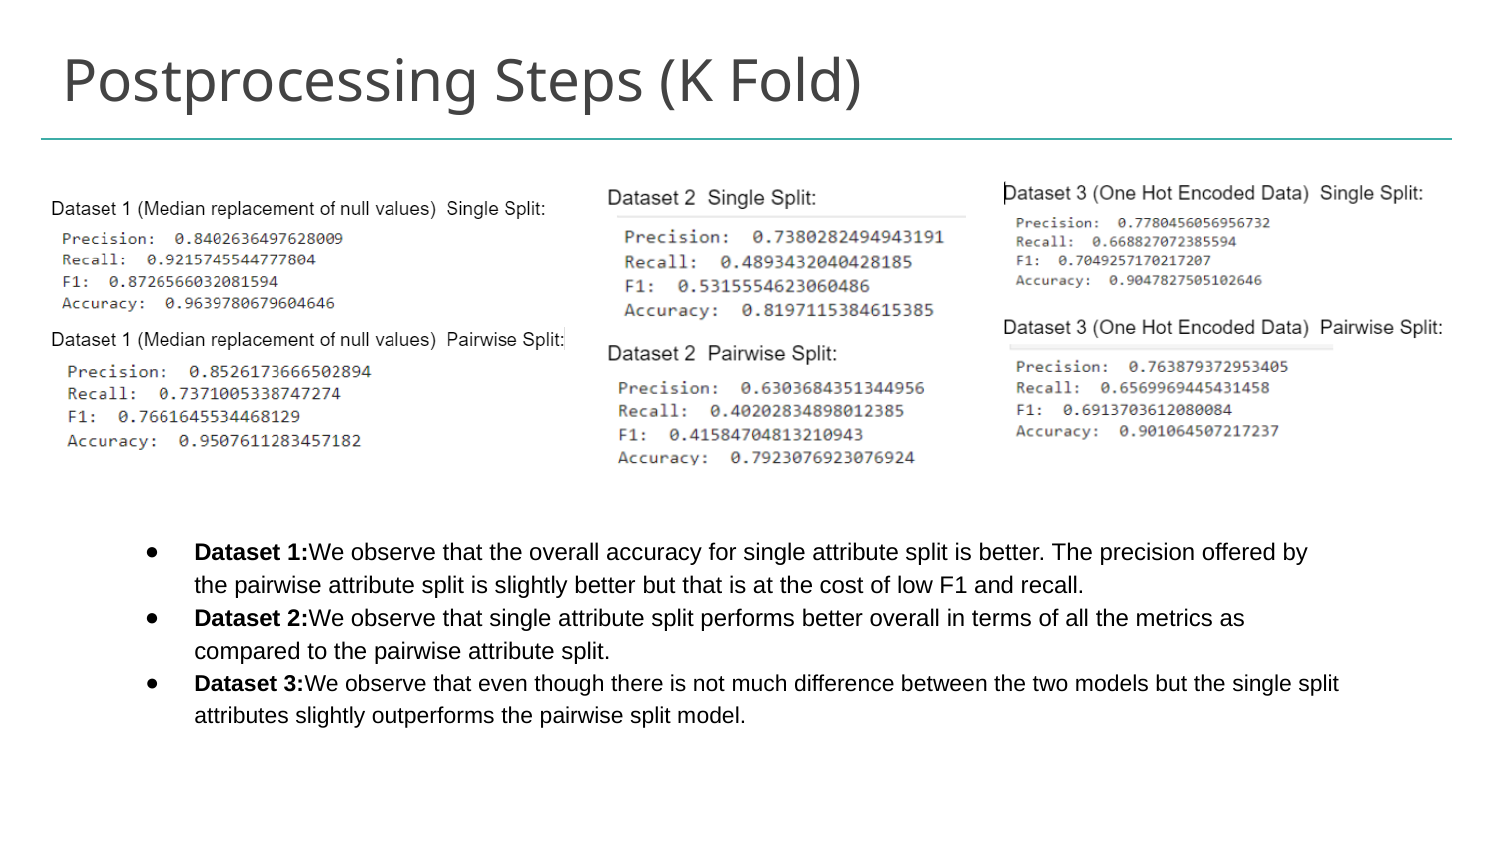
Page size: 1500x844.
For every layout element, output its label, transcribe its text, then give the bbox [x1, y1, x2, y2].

picture [1004, 176, 1446, 455]
picture [603, 182, 966, 474]
picture [47, 195, 565, 451]
text_box Dataset 1:We observe that the overall accuracy for single attribute split is better. The precision offered by the pairwise attribute split is slightly better but that is at the cost of low F1 and recall. Dataset 2:We observe that single attribute split performs better overall in terms of all the metrics as compared to the pairwise attribute split. Dataset 3:We observe that even though there is not much difference between the two models but the single split attributes slightly outperforms the pairwise split model. [104, 517, 1356, 743]
title Postprocessing Steps (K Fold) [47, 27, 1446, 122]
